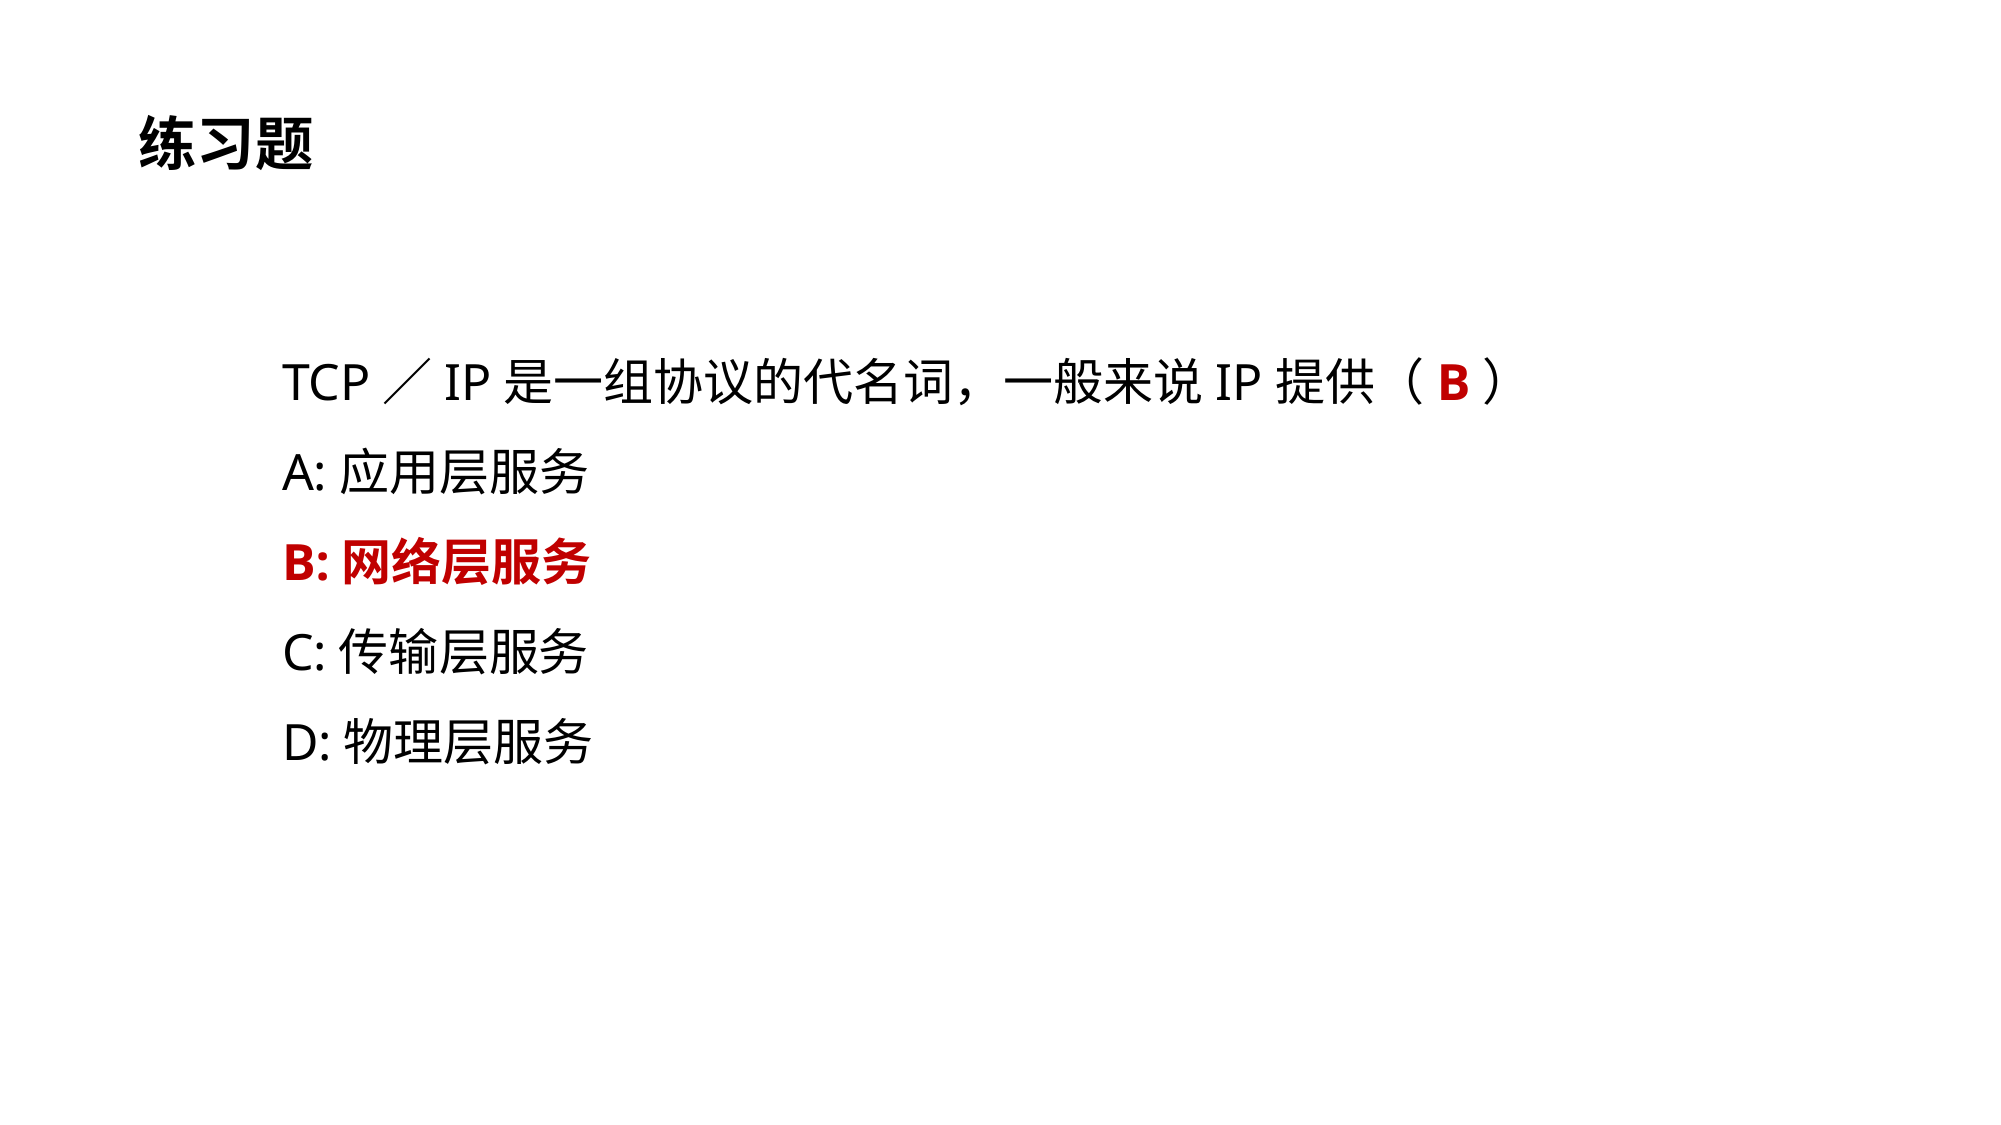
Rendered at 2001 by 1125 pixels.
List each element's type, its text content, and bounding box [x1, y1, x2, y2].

text_box TCP／IP是一组协议的代名词，一般来说IP提供（B） A:应用层服务 B:网络层服务 C:传输层服务 D:物理层服务 [267, 313, 1674, 778]
text_box 练习题 [120, 97, 1568, 187]
